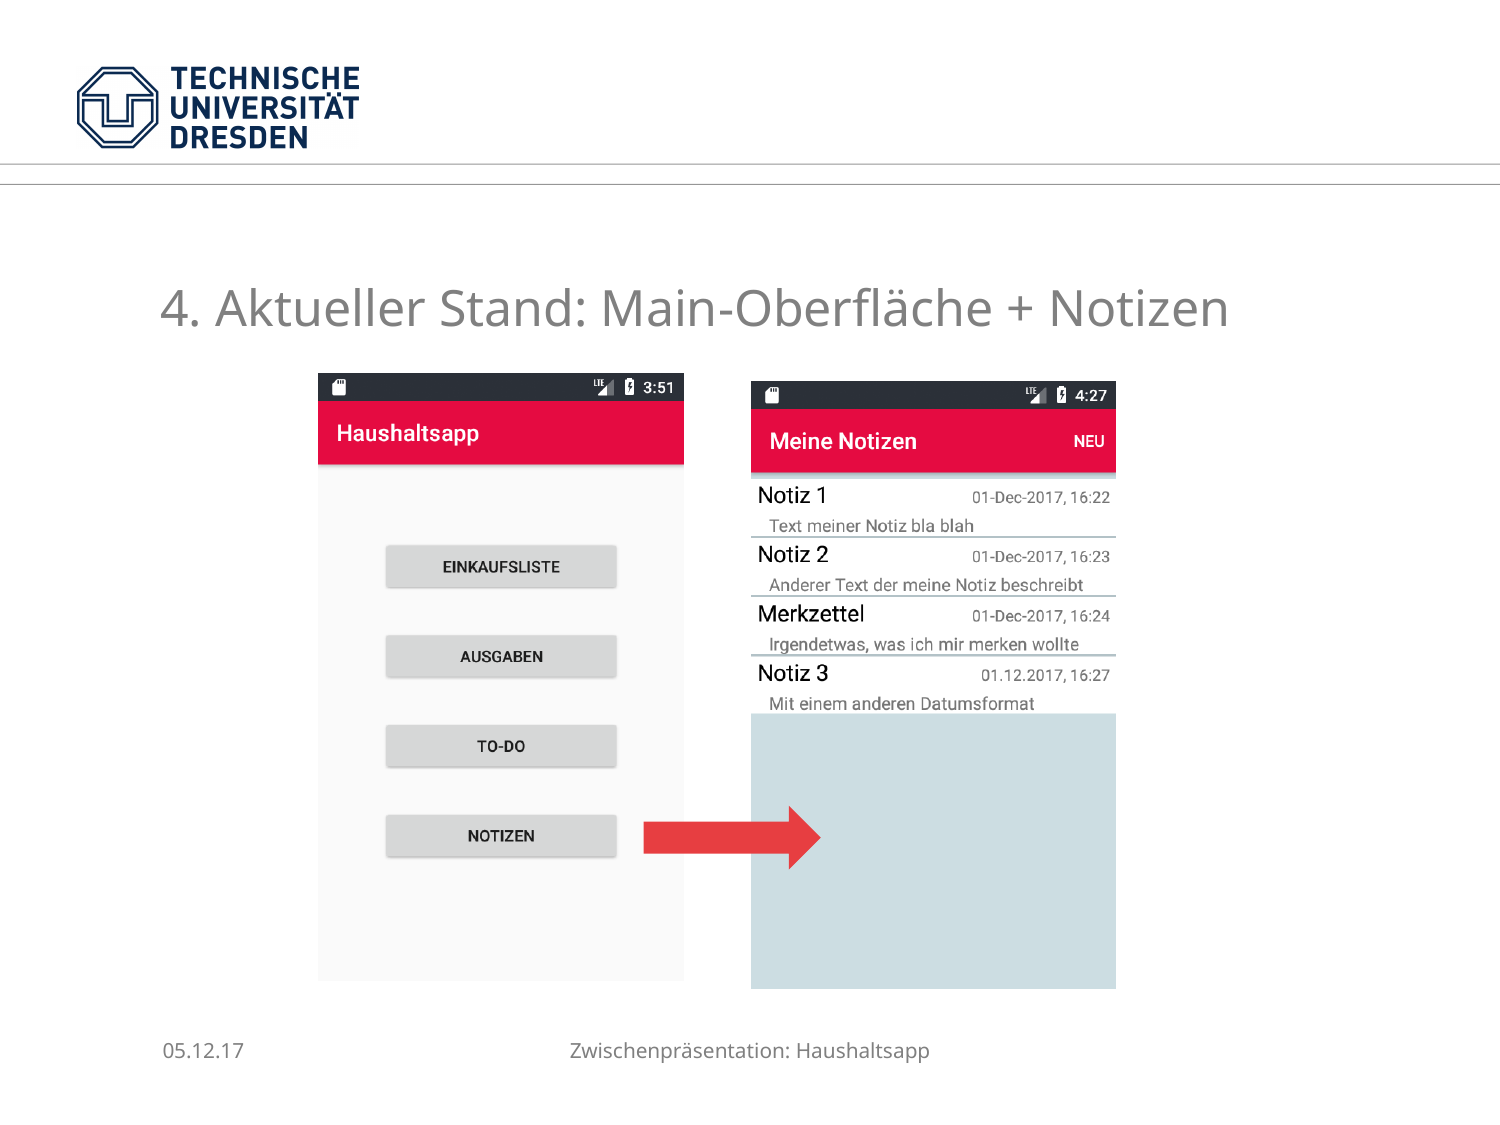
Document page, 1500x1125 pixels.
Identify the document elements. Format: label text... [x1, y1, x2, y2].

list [318, 373, 684, 982]
picture [76, 66, 359, 150]
picture [751, 380, 1117, 989]
footer Zwischenpräsentation: Haushaltsapp [512, 1037, 988, 1088]
title 4. Aktueller Stand: Main-Oberfläche + Notizen [160, 275, 1392, 338]
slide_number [162, 1037, 475, 1082]
text_box [688, 821, 746, 854]
